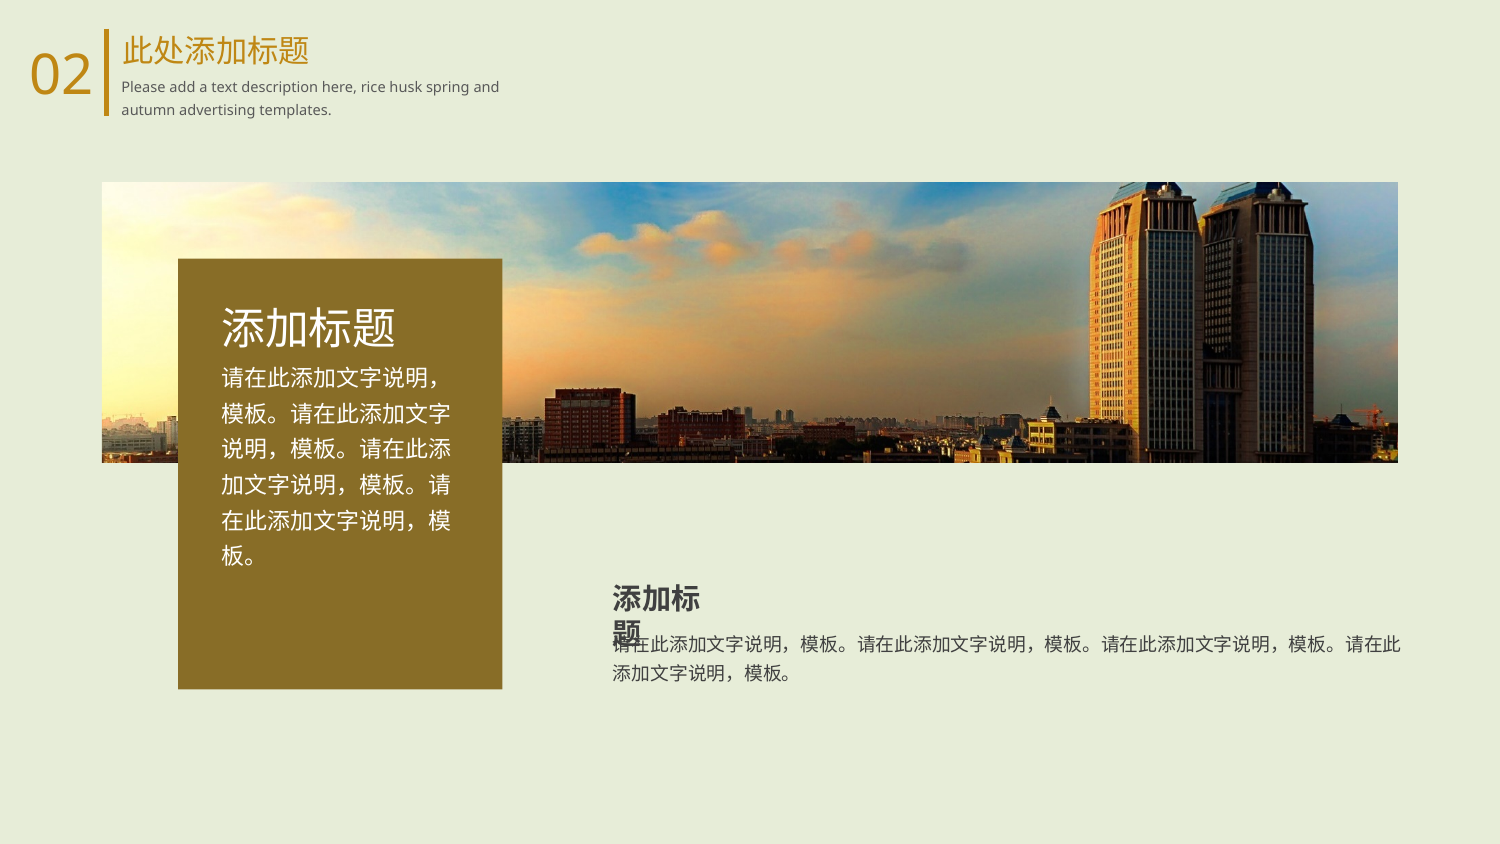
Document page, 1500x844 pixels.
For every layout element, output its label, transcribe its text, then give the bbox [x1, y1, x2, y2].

text_box 请在此添加文字说明，模板。请在此添加文字说明，模板。请在此添加文字说明，模板。请在此添加文字说明，模板。 [601, 620, 1414, 690]
text_box [177, 463, 503, 691]
text_box 添加标题 [601, 574, 737, 620]
text_box 02 [18, 32, 104, 112]
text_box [106, 24, 571, 127]
text_box 请在此添加文字说明，模板。请在此添加文字说明，模板。请在此添加文字说明，模板。请在此添加文字说明，模板。 [210, 463, 478, 576]
picture [101, 182, 1398, 463]
